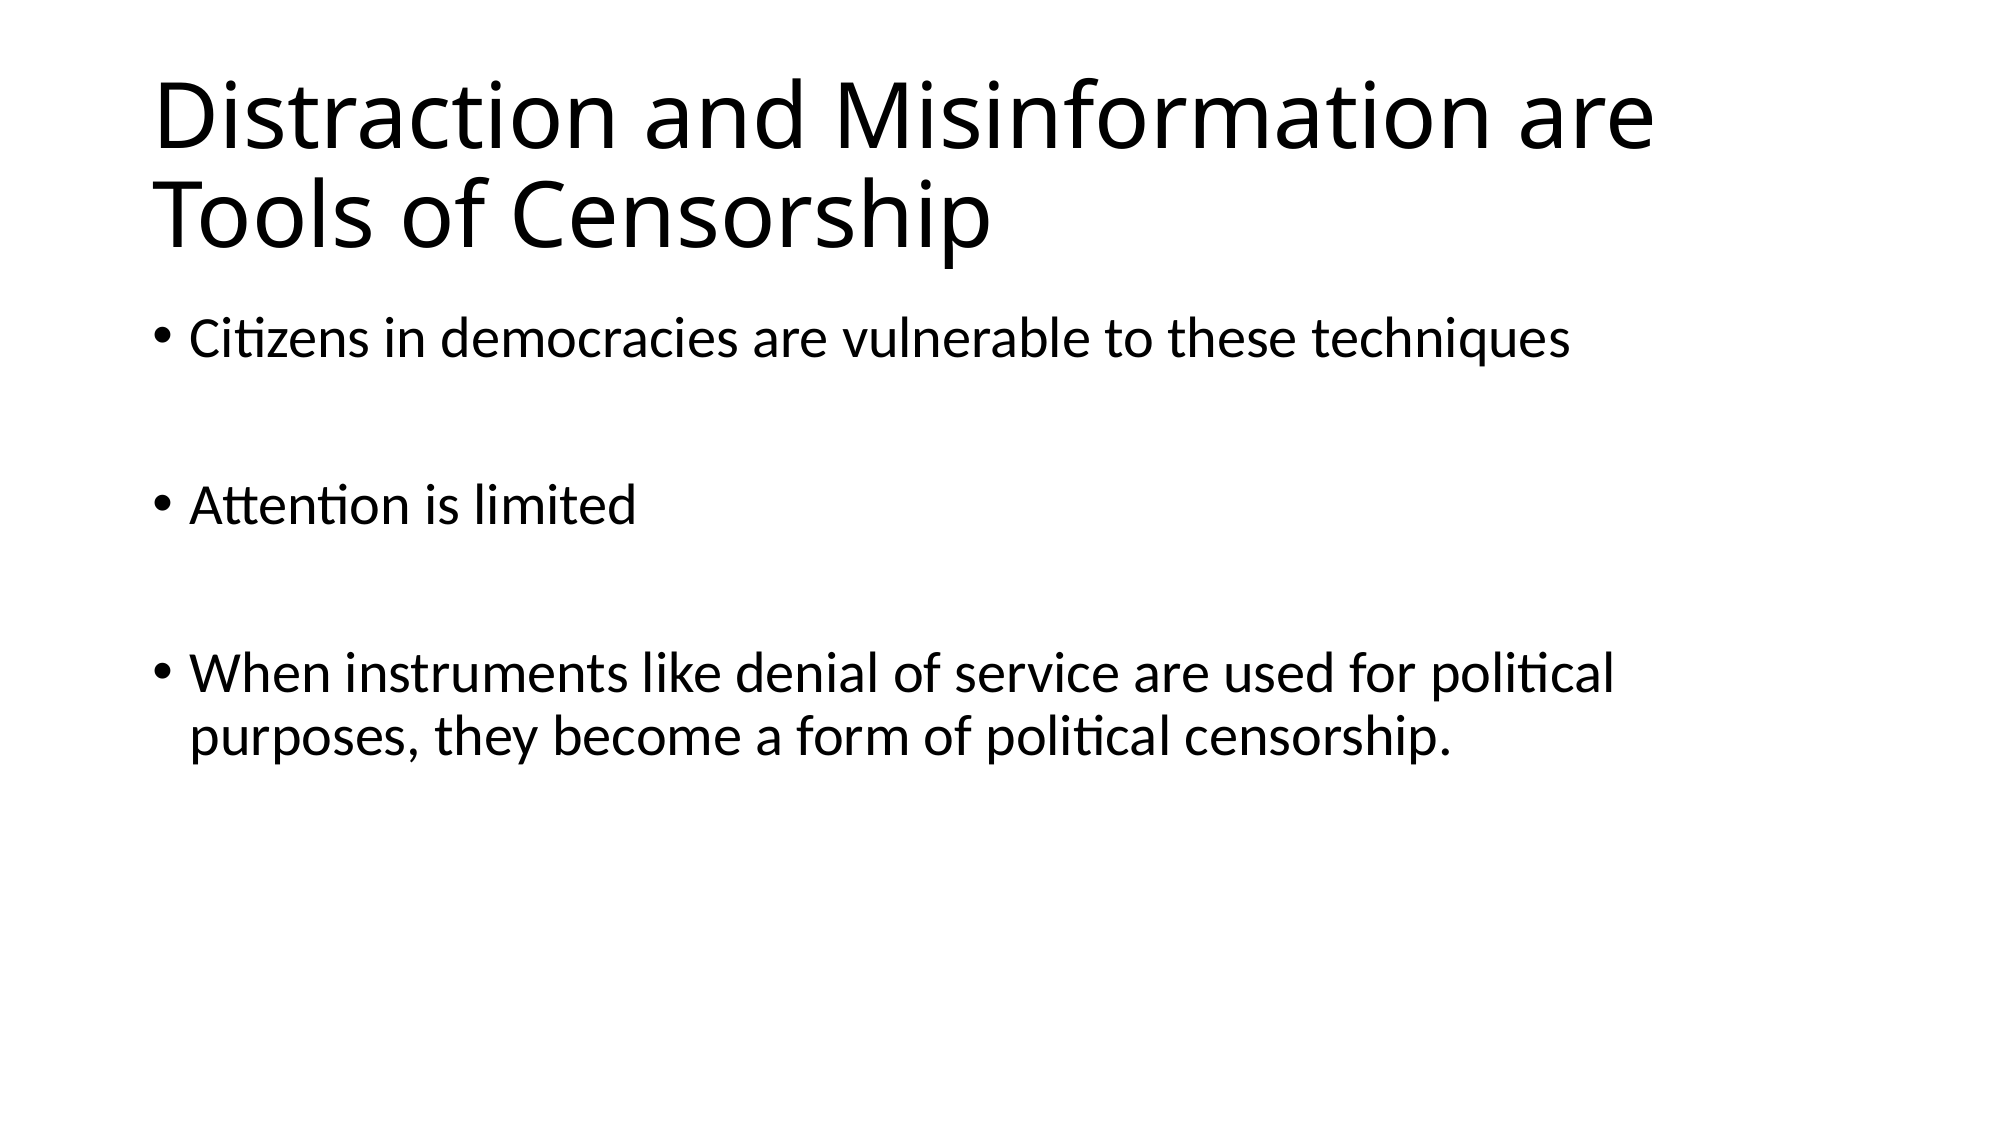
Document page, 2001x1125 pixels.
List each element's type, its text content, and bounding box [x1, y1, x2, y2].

list Citizens in democracies are vulnerable to these techniques Attention is limited When instruments like denial of service are used for political purposes, they become a form of political censorship. [137, 299, 1863, 1014]
title Distraction and Misinformation are Tools of Censorship [137, 59, 1863, 278]
